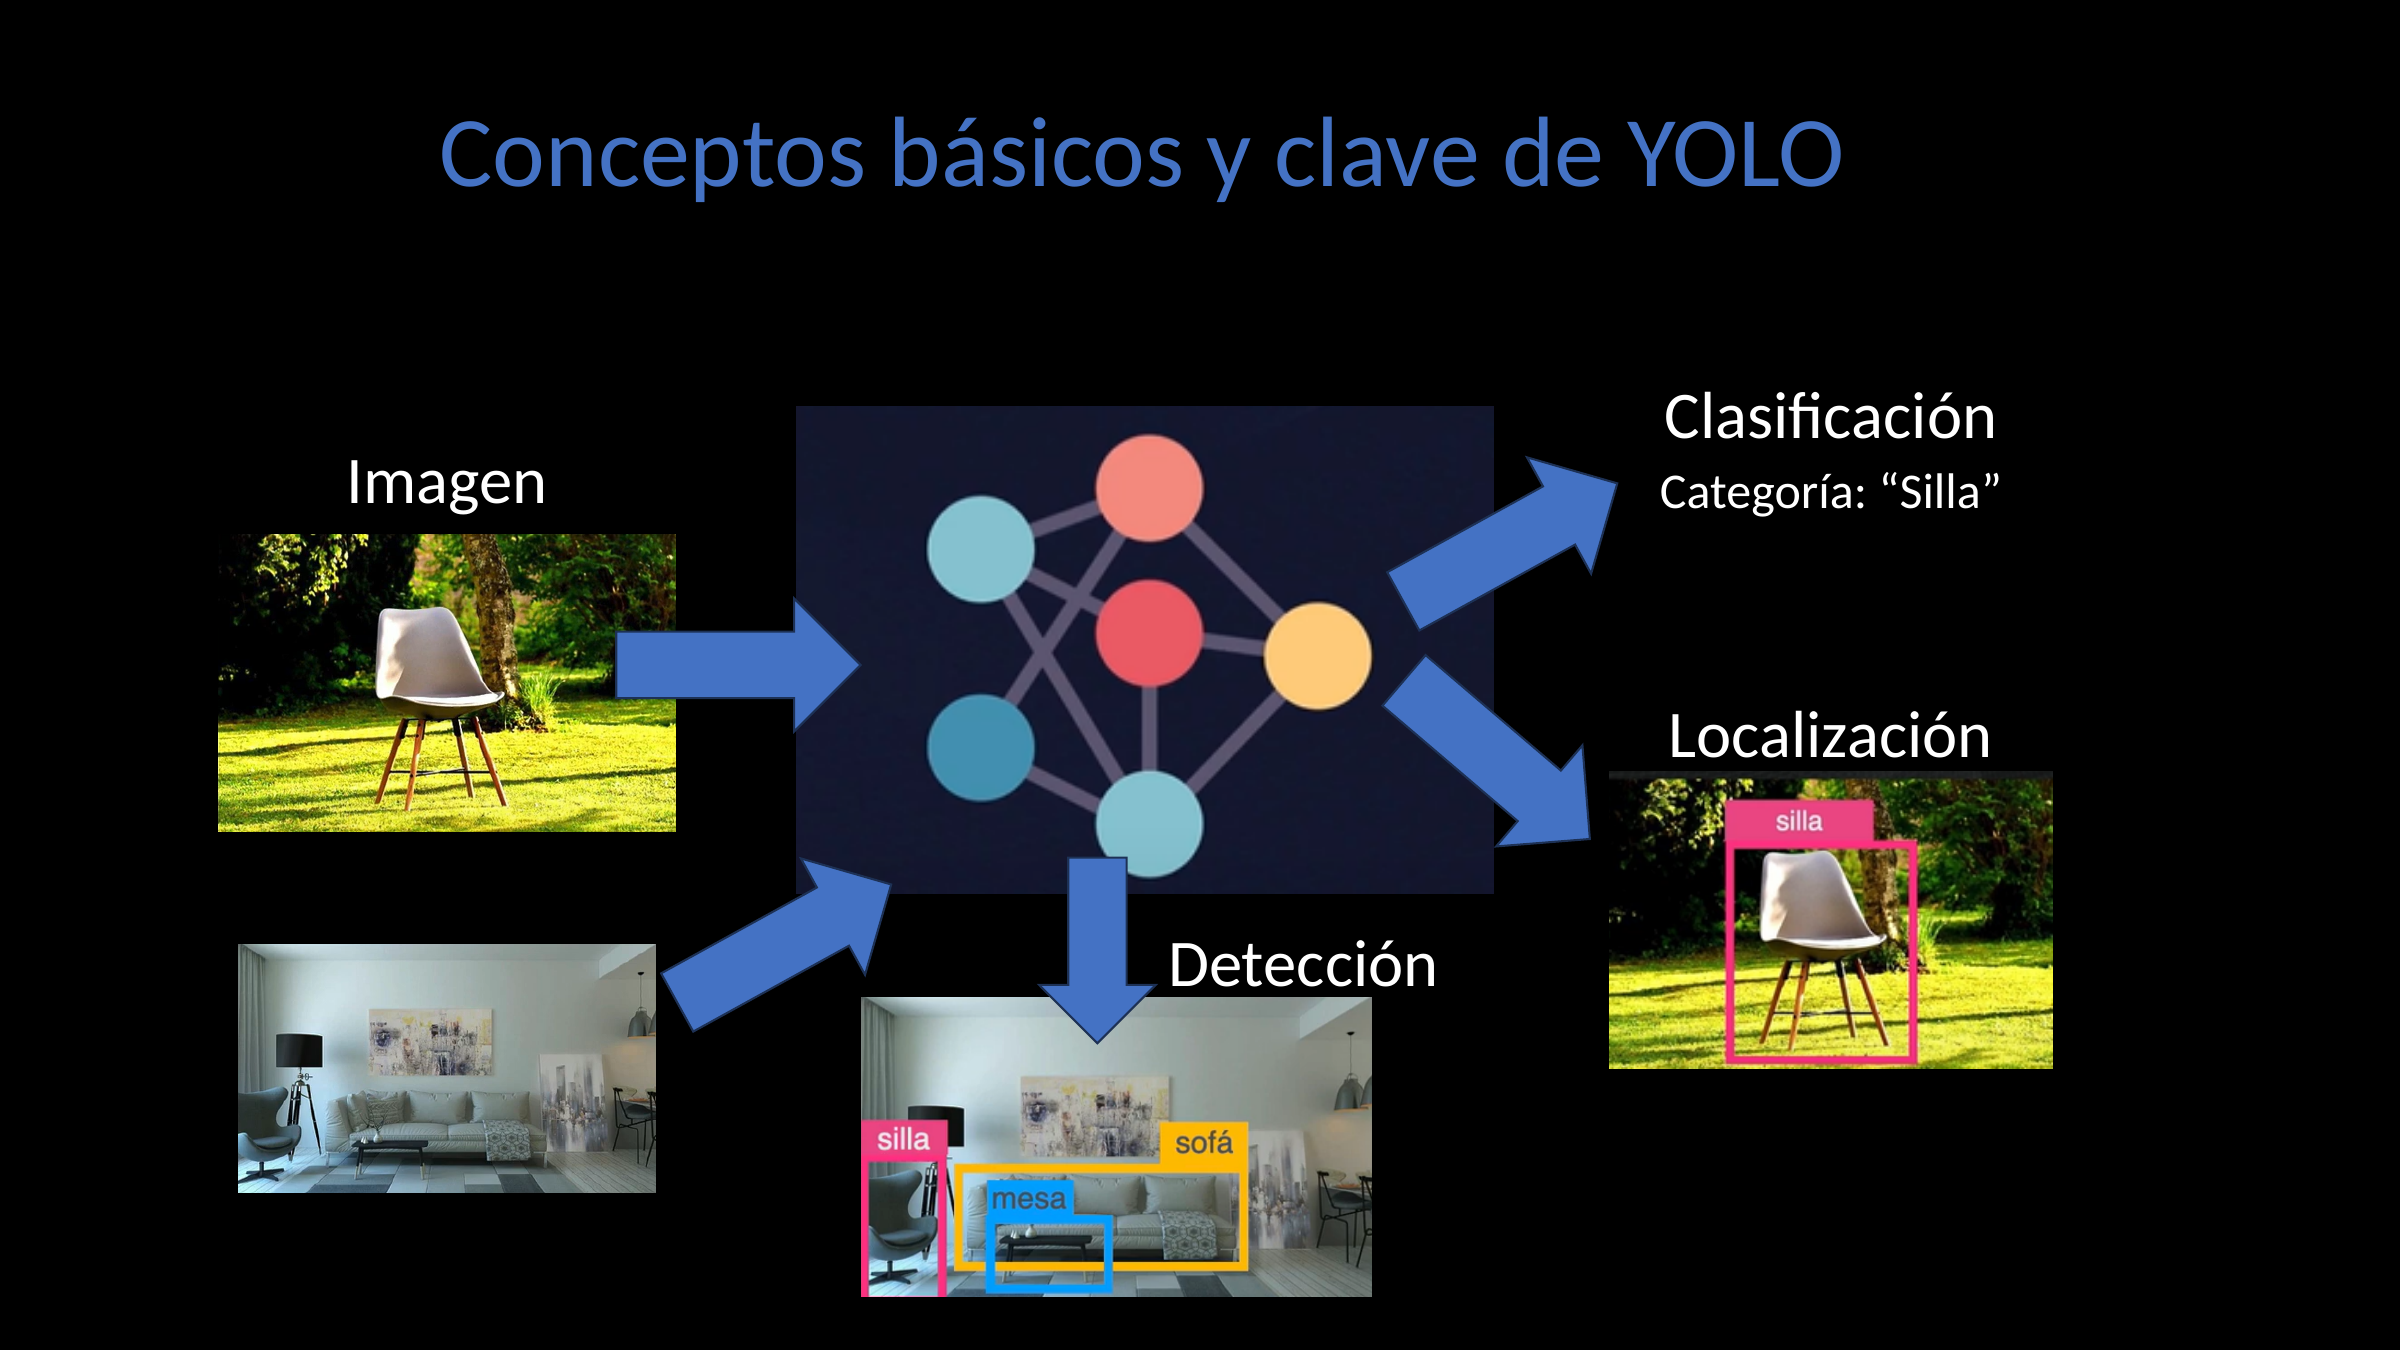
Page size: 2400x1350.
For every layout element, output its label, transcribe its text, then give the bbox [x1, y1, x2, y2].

text_box Imagen [225, 429, 669, 524]
picture [218, 534, 676, 832]
picture [1609, 771, 2053, 1069]
text_box [1036, 894, 1128, 997]
text_box [1495, 455, 1619, 590]
picture [861, 997, 1372, 1298]
text_box Conceptos básicos y clave de YOLO [389, 79, 1896, 214]
text_box [1495, 712, 1591, 848]
picture [796, 406, 1495, 894]
text_box Clasificación [1609, 364, 2053, 460]
text_box Detección [1082, 912, 1525, 1007]
picture [238, 944, 656, 1193]
text_box [676, 596, 796, 734]
text_box Localización [1609, 683, 2053, 771]
text_box [659, 894, 890, 1033]
text_box Categoría: “Silla” [1642, 450, 2020, 526]
